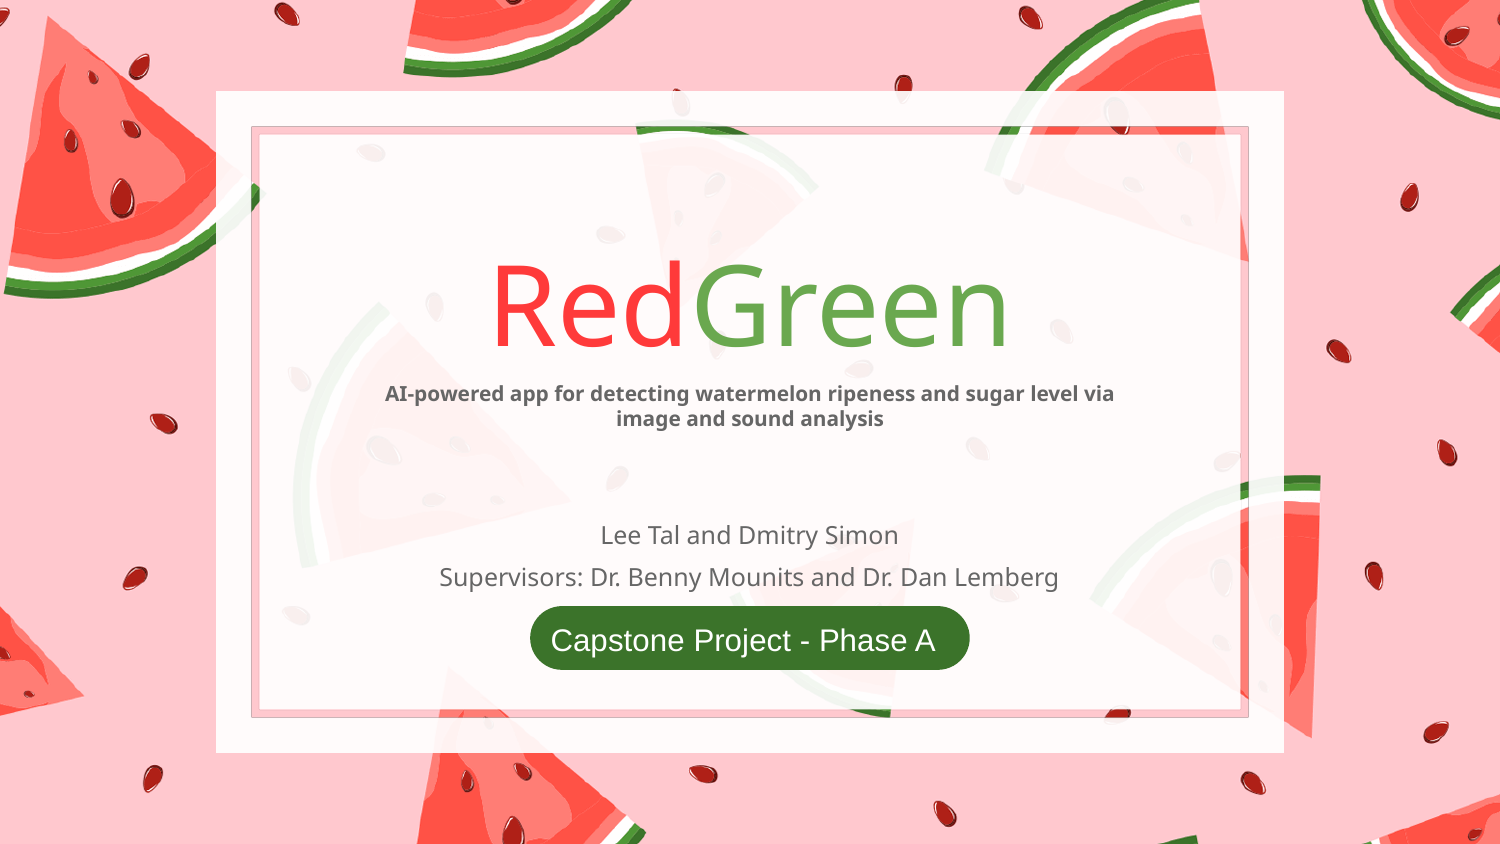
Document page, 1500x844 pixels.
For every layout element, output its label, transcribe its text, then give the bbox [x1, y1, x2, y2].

picture [0, 0, 1500, 844]
text_box Supervisors: Dr. Benny Mounits and Dr. Dan Lemberg [306, 556, 1194, 597]
text_box Lee Tal and Dmitry Simon [306, 514, 1194, 556]
text_box RedGreen [306, 227, 1194, 374]
text_box Capstone Project - Phase A [530, 606, 970, 670]
text_box AI-powered app for detecting watermelon ripeness and sugar level via image and sound analysis [364, 375, 1136, 437]
